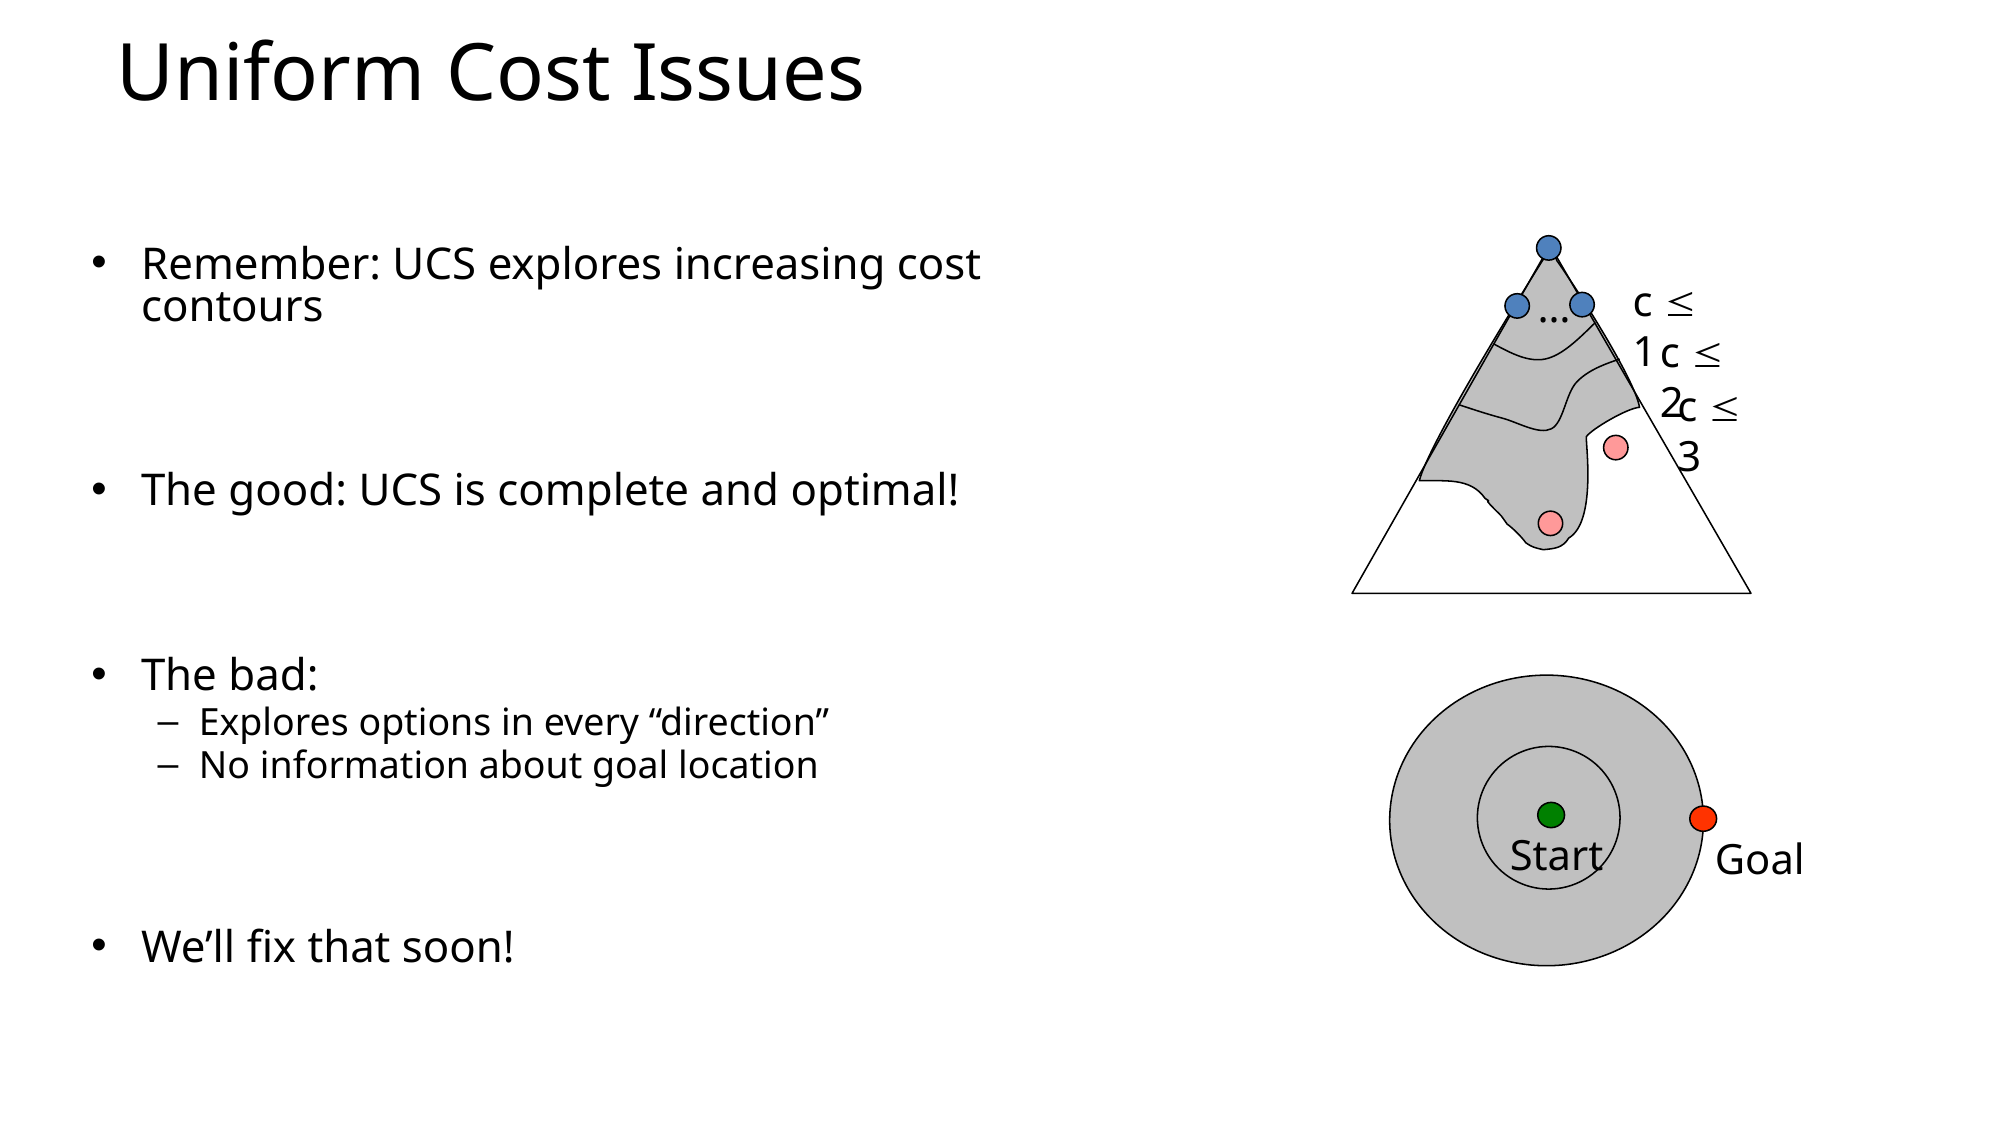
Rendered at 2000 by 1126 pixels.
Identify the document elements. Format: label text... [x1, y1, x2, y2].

text_box Start [1494, 865, 1528, 887]
text_box [1477, 746, 1621, 890]
text_box Goal [1699, 825, 1850, 891]
list Remember: UCS explores increasing cost contours The good: UCS is complete and optimal! The bad: Explores options in every “direction” No information about goal location We’ll fix that soon! [75, 237, 1138, 980]
text_box Start [1570, 821, 1645, 887]
title Uniform Cost Issues [99, 3, 1900, 134]
text_box [1389, 675, 1703, 966]
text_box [1351, 224, 1775, 594]
text_box [1689, 806, 1717, 831]
